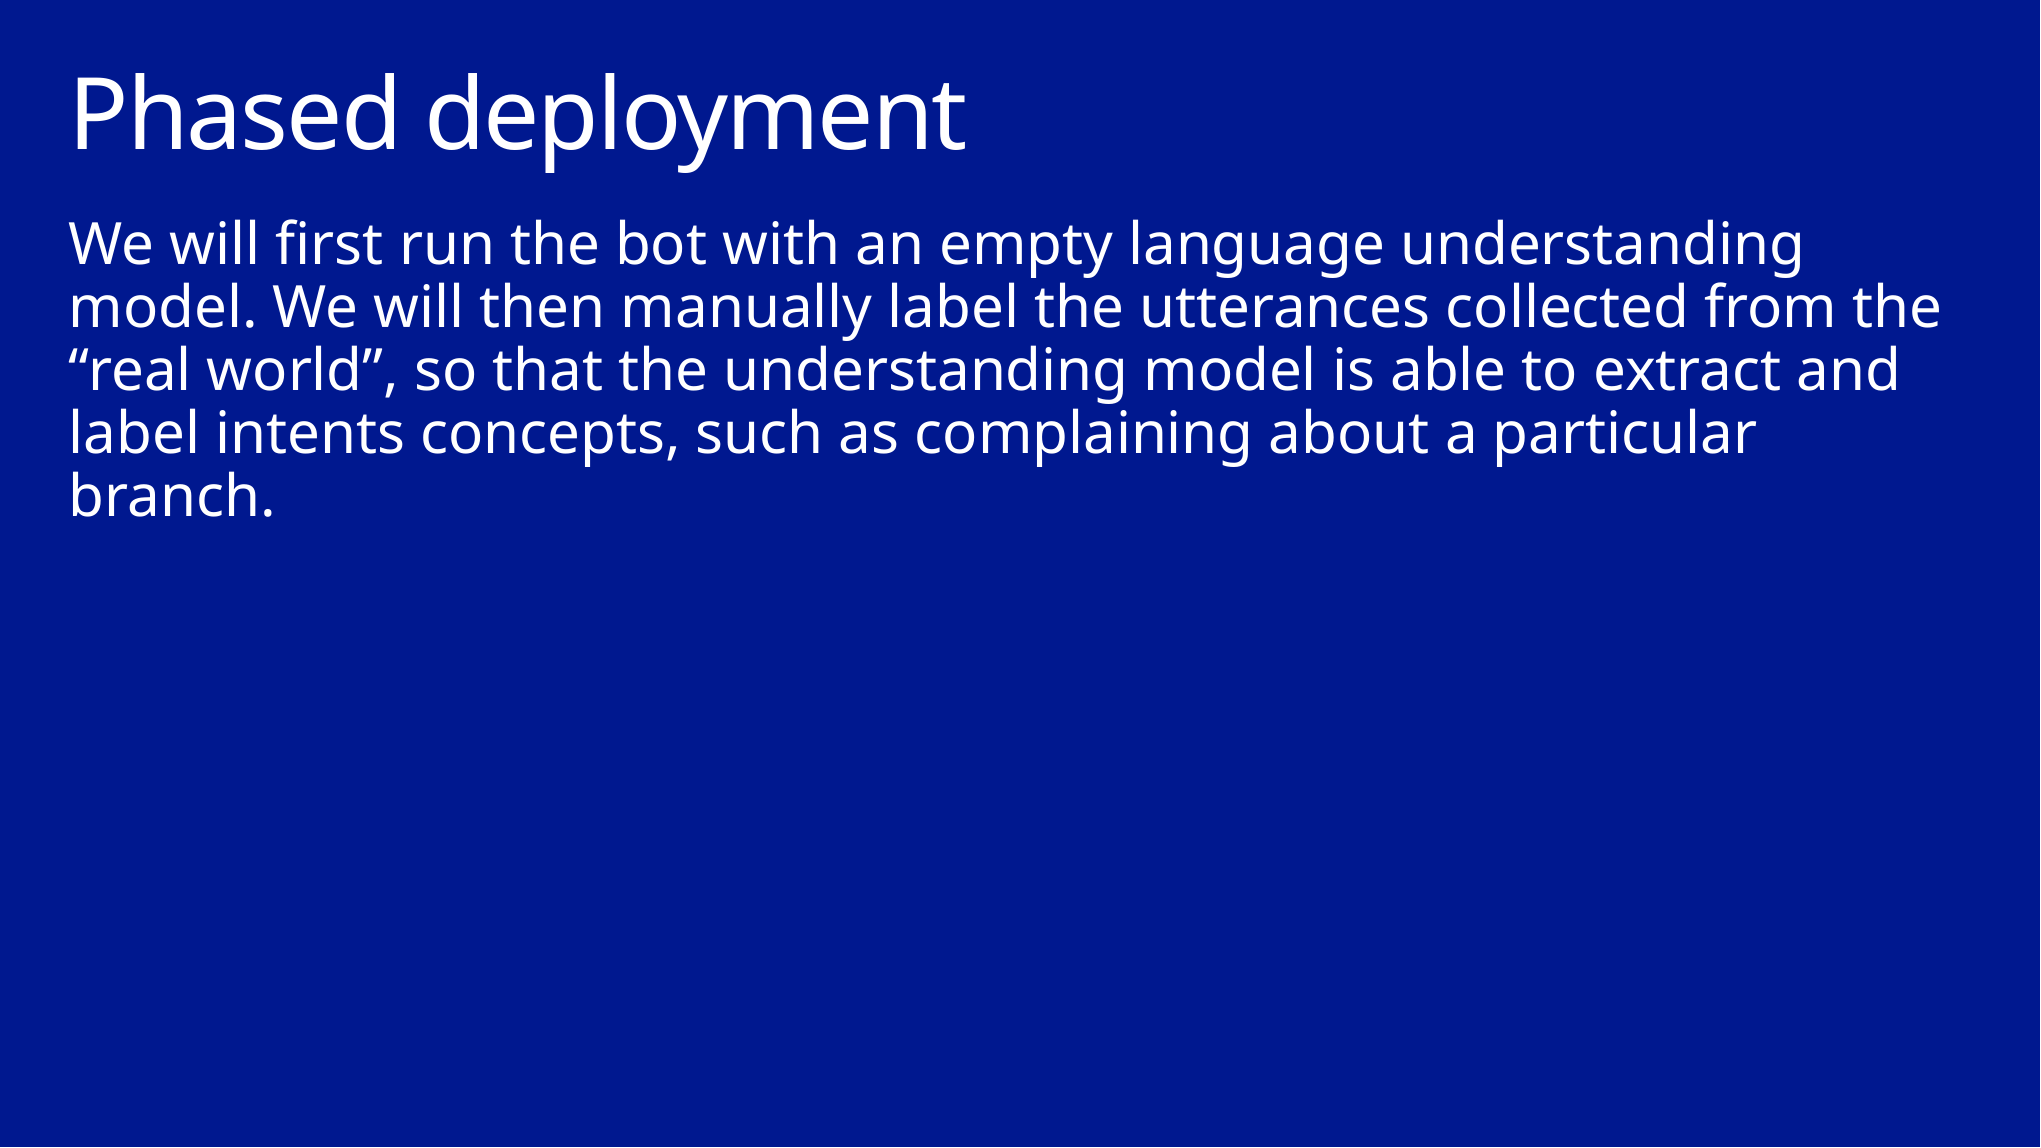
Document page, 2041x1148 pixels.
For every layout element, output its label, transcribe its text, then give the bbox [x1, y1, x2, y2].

title Phased deployment [45, 48, 1996, 198]
list We will first run the bot with an empty language understanding model. We will then manually label the utterances collected from the “real world”, so that the understanding model is able to extract and label intents concepts, such as complaining about a particular branch. [45, 198, 1996, 484]
